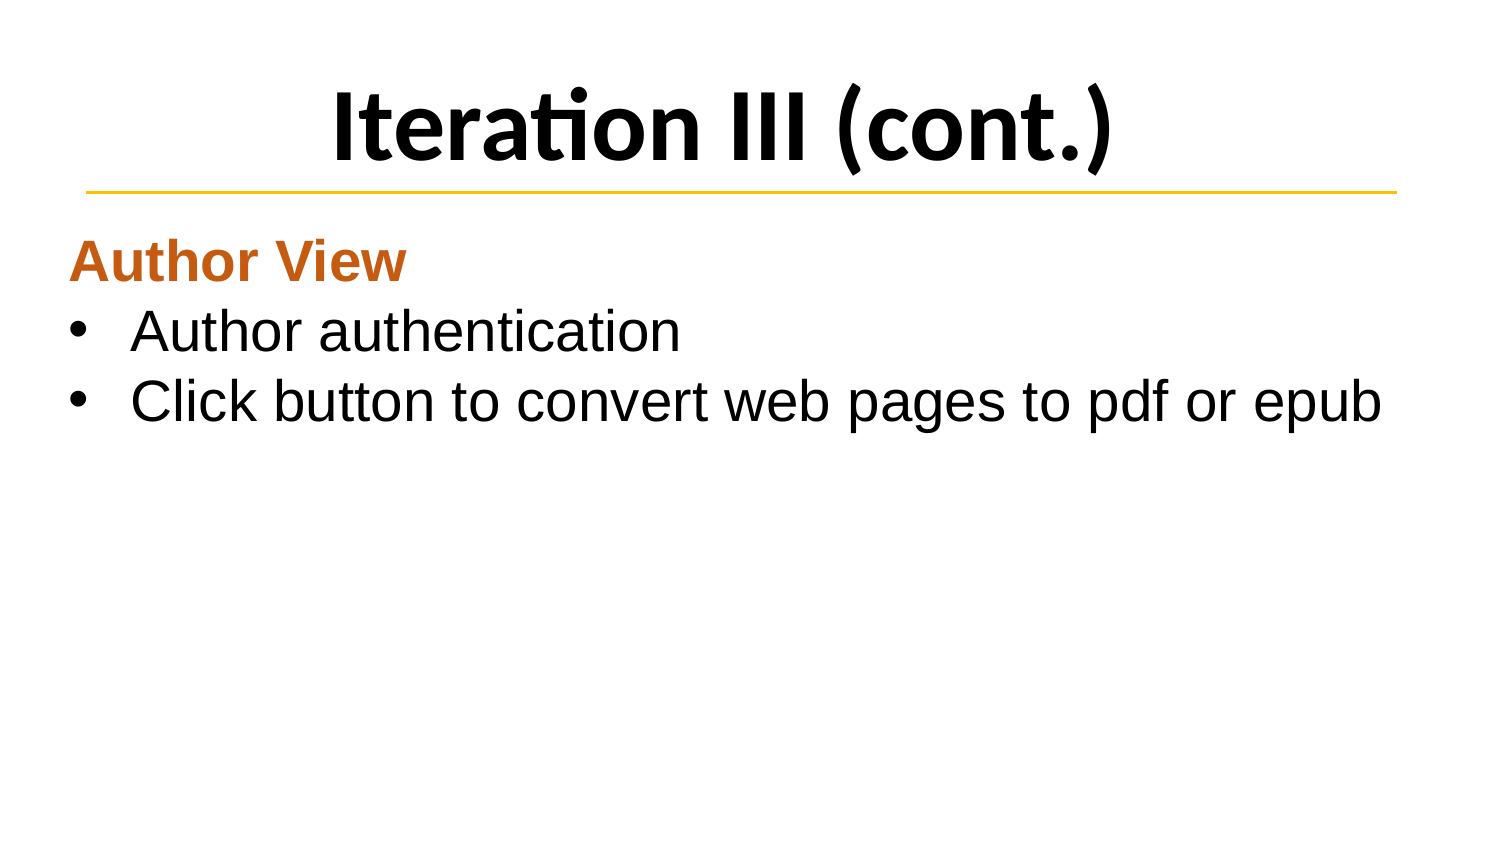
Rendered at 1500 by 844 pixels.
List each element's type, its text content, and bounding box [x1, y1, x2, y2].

title Iteration III (cont.) [24, 45, 1424, 209]
text_box Author View Author authentication Click button to convert web pages to pdf or epub [40, 208, 1467, 774]
